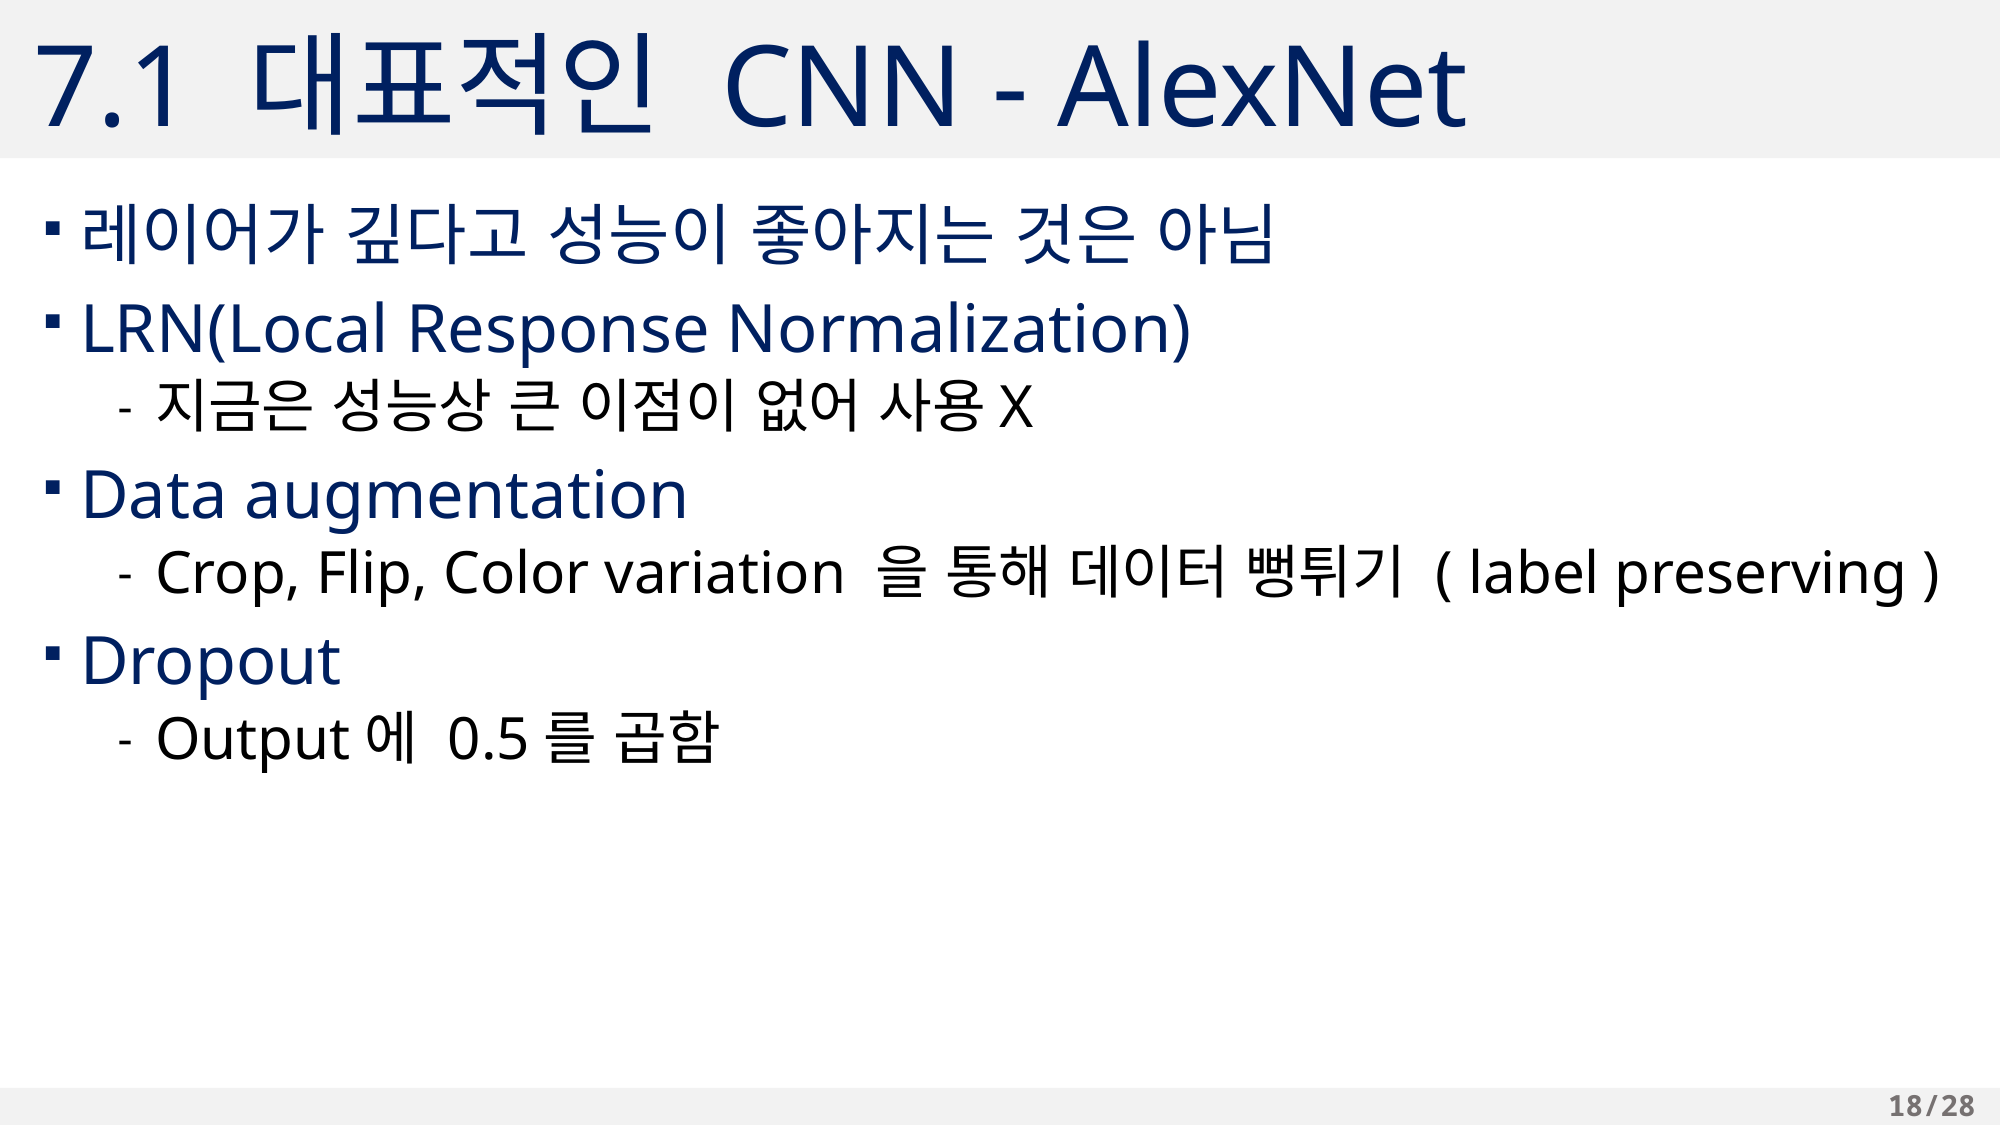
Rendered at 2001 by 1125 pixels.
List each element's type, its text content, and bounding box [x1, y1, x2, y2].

list 레이어가 깊다고 성능이 좋아지는 것은 아님 LRN(Local Response Normalization) 지금은 성능상 큰 이점이 없어 사용X Data augmentation Crop, Flip, Color variation 을 통해 데이터 뻥튀기 ( label preserving ) Dropout Output에 0.5를 곱함 [18, 184, 1980, 1063]
title 7.1 대표적인 CNN - AlexNet [18, 23, 1980, 157]
